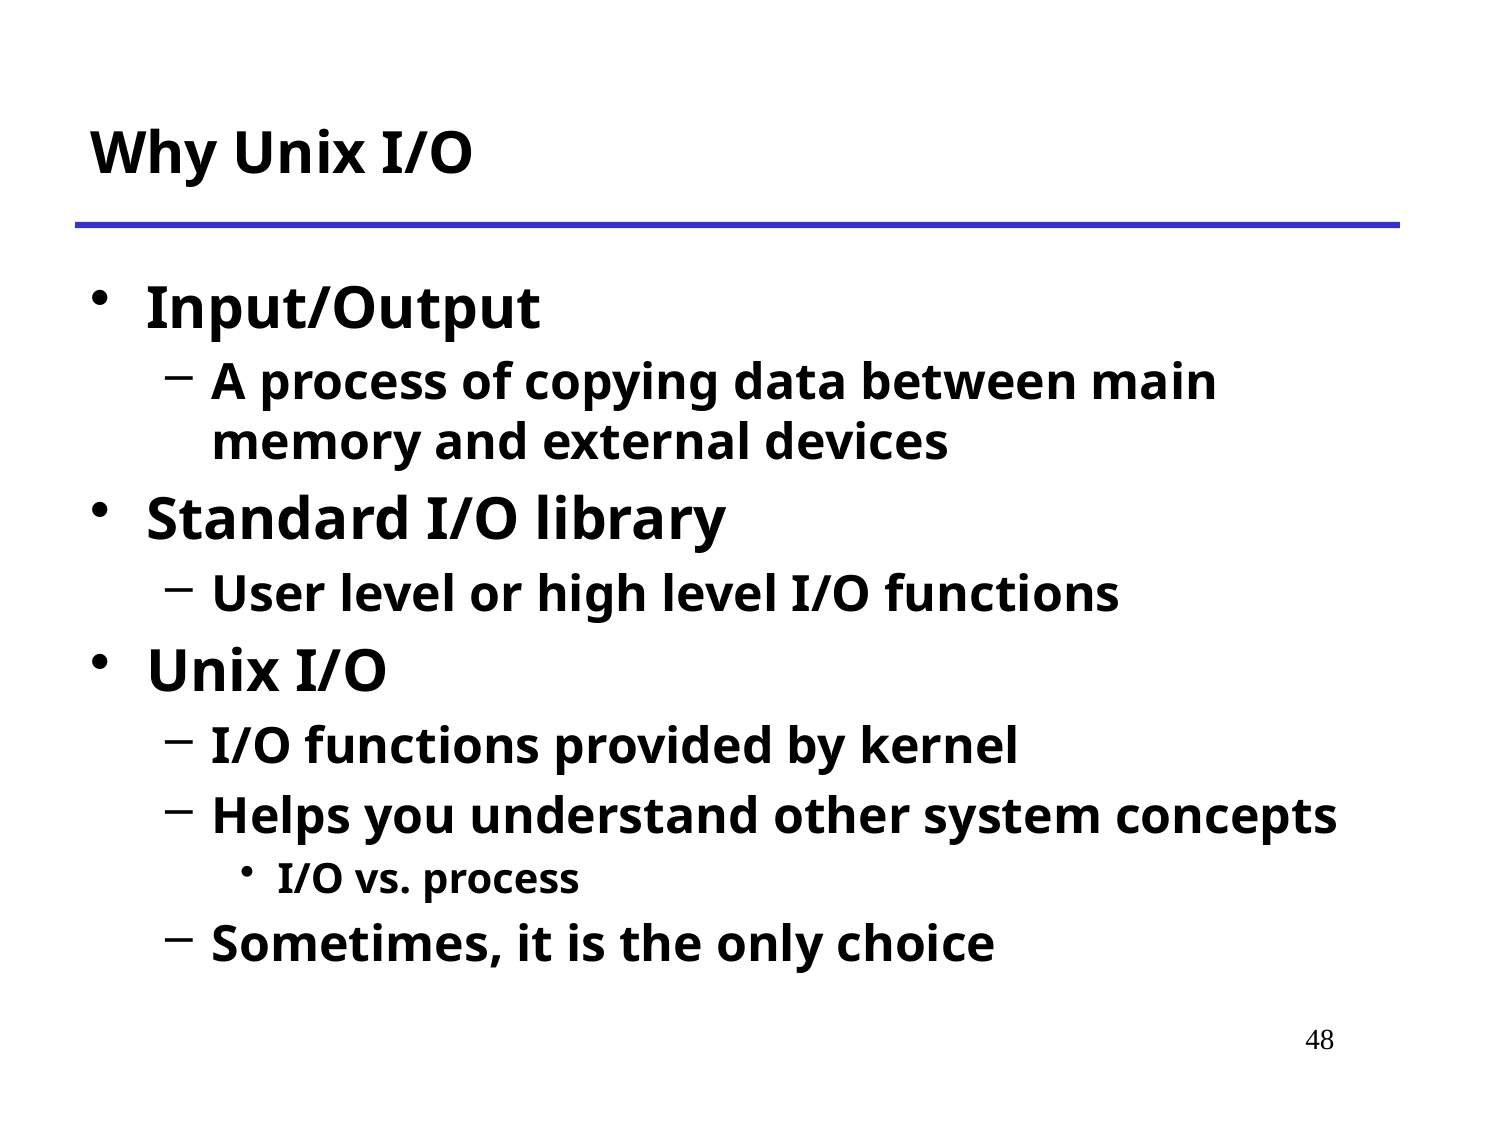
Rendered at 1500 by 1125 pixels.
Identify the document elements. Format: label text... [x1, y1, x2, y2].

title Why Unix I/O [75, 75, 1400, 225]
list Input/Output A process of copying data between main memory and external devices Standard I/O library User level or high level I/O functions Unix I/O I/O functions provided by kernel Helps you understand other system concepts I/O vs. process Sometimes, it is the only choice [75, 262, 1438, 988]
slide_number * [1137, 1012, 1350, 1088]
